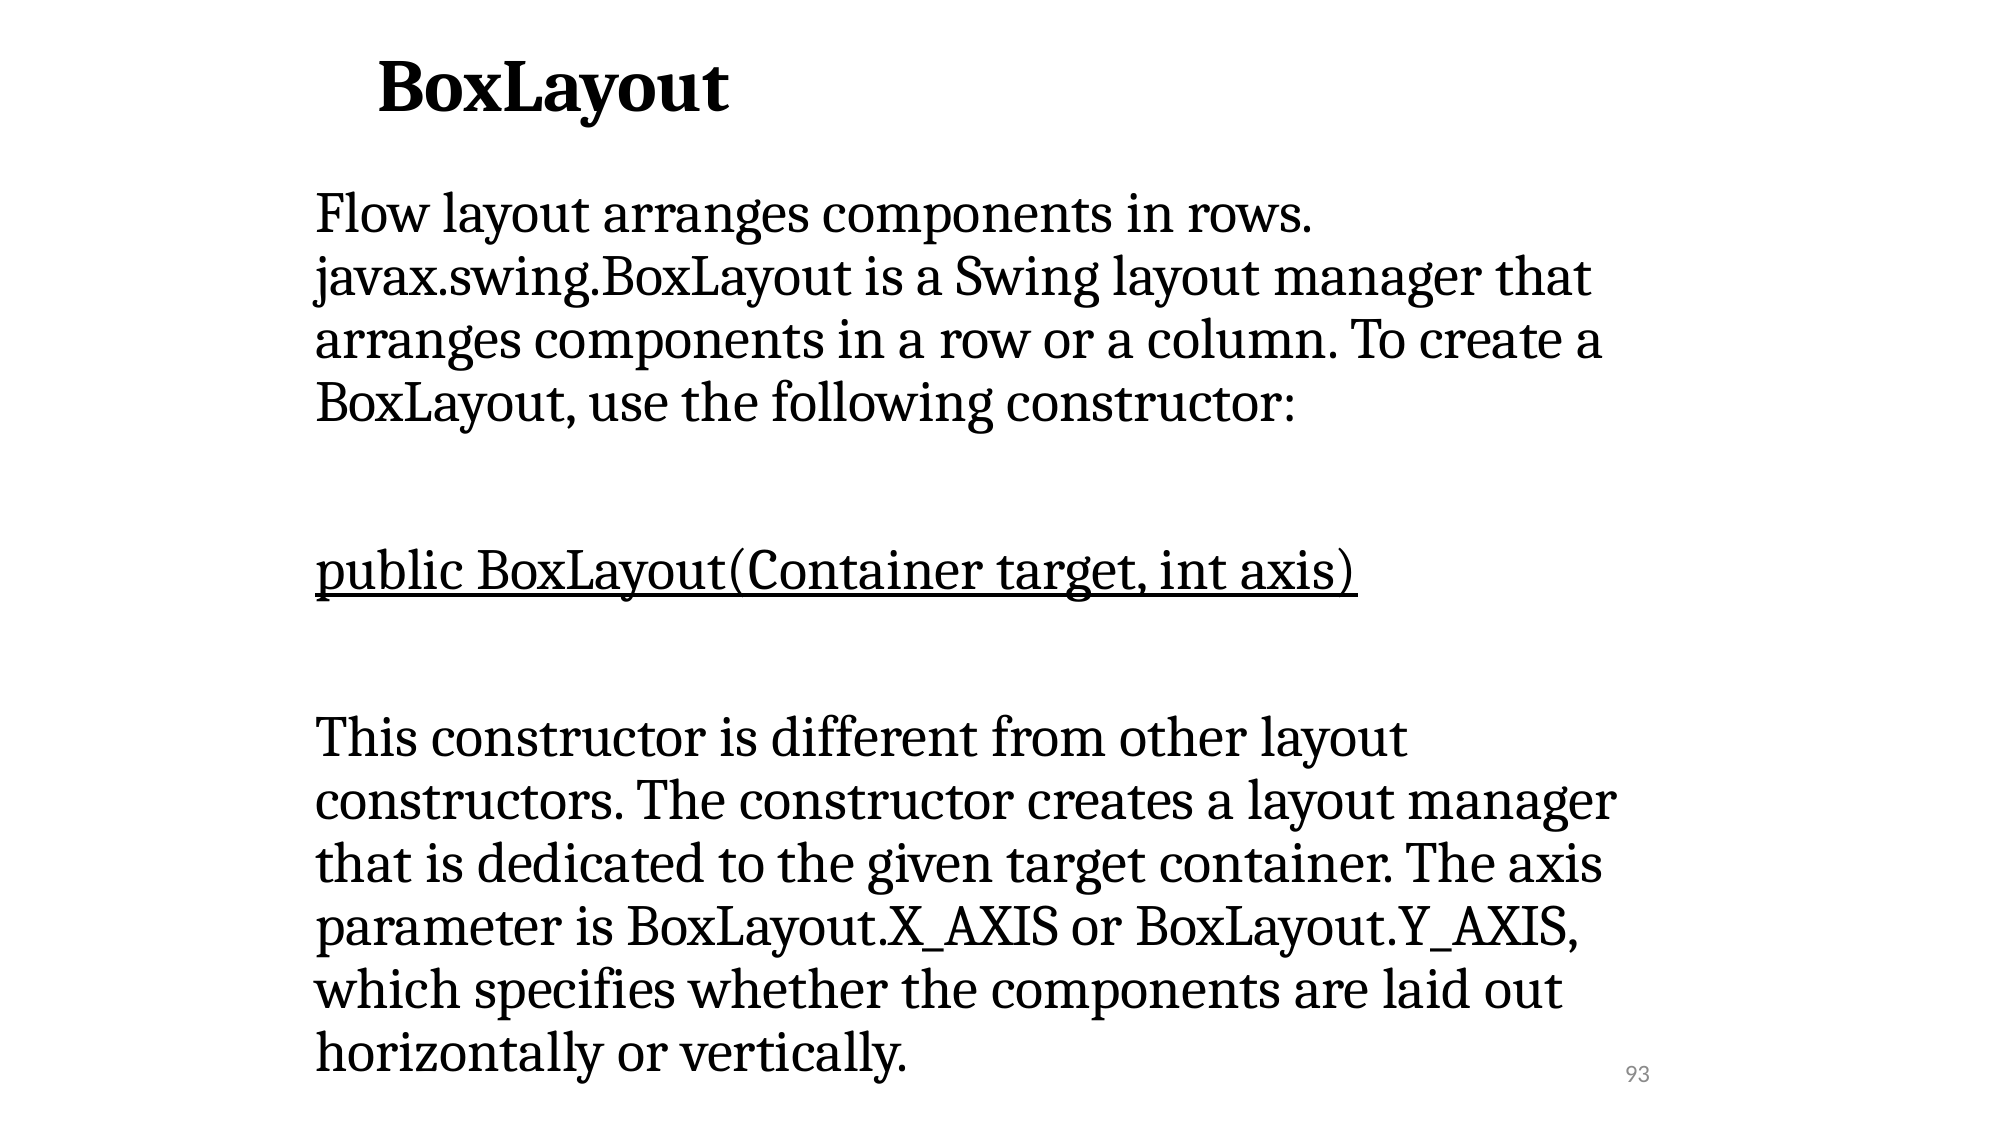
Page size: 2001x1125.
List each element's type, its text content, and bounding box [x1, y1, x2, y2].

list Flow layout arranges components in rows. javax.swing.BoxLayout is a Swing layout manager that arranges components in a row or a column. To create a BoxLayout, use the following constructor: public BoxLayout(Container target, int axis) This constructor is different from other layout constructors. The constructor creates a layout manager that is dedicated to the given target container. The axis parameter is BoxLayout.X_AXIS or BoxLayout.Y_AXIS, which specifies whether the components are laid out horizontally or vertically. [300, 174, 1725, 1050]
slide_number 93 [1412, 1042, 1863, 1103]
title BoxLayout [362, 37, 1638, 138]
